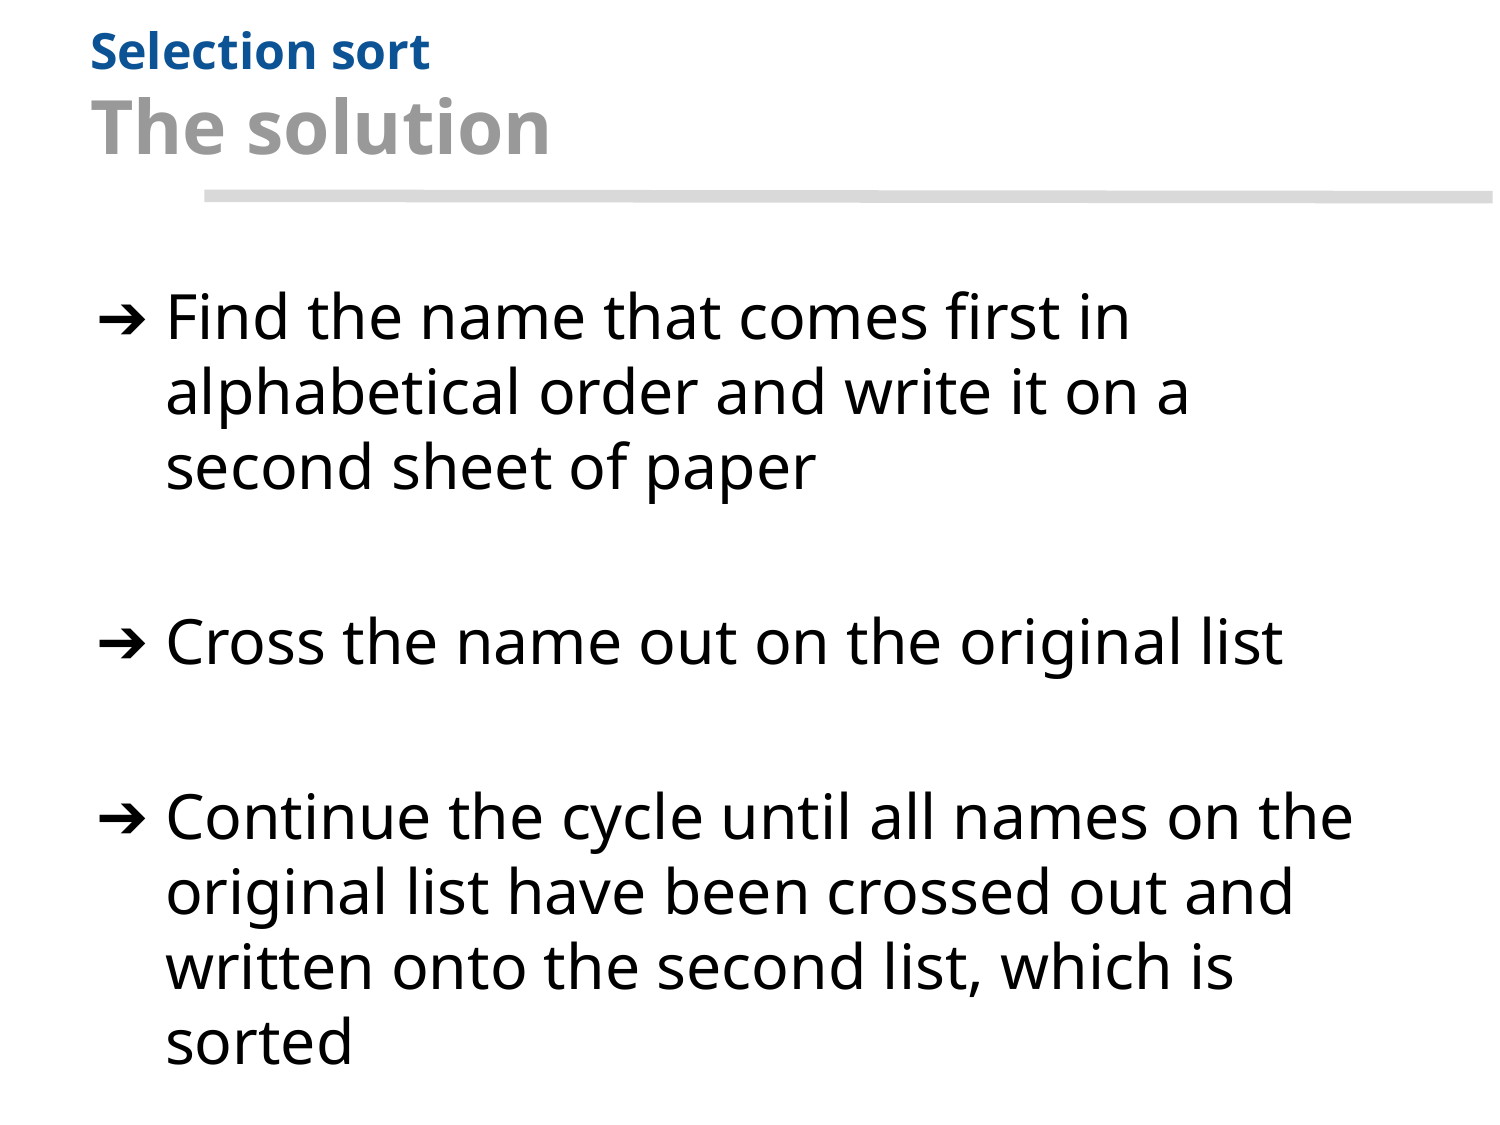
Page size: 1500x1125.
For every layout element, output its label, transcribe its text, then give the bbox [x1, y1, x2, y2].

title Selection sort The solution [75, 45, 1425, 185]
list Find the name that comes first in alphabetical order and write it on a second sheet of paper Cross the name out on the original list Continue the cycle until all names on the original list have been crossed out and written onto the second list, which is sorted [75, 262, 1425, 1078]
